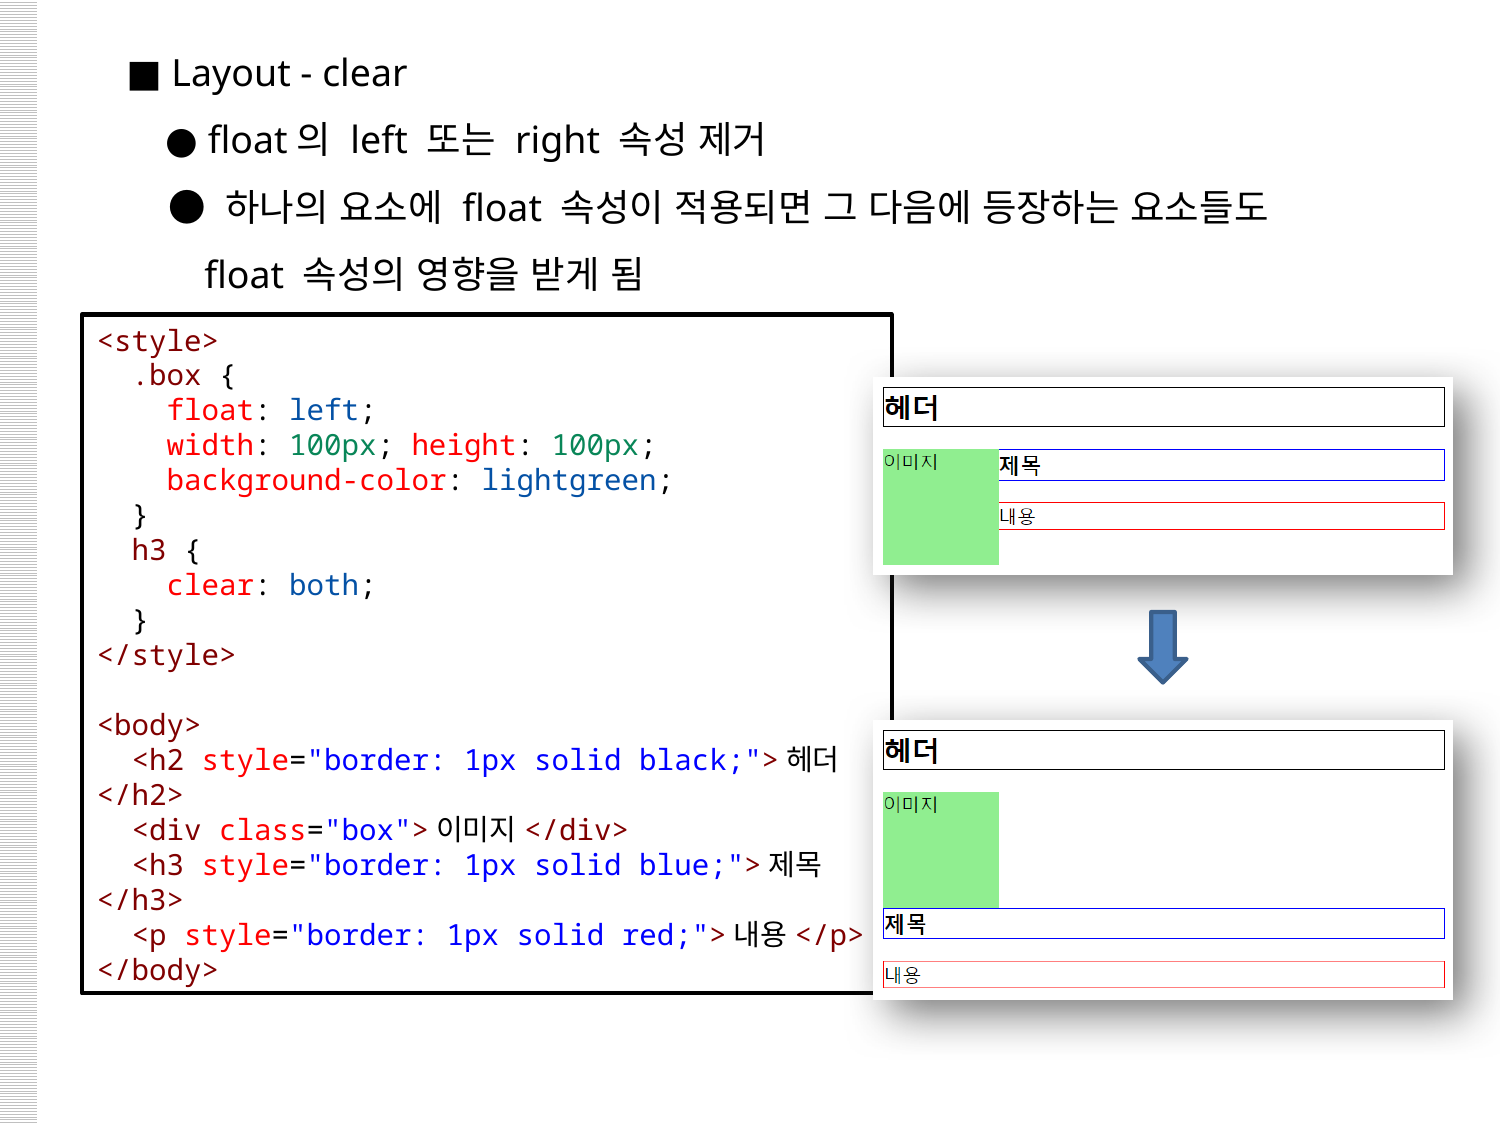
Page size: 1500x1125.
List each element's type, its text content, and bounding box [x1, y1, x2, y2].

text_box ■ Layout - clear ● float의 left 또는 right 속성 제거 ● 하나의 요소에 float 속성이 적용되면 그 다음에 등장하는 요소들도 float 속성의 영향을 받게 됨 [111, 19, 1295, 304]
text_box [1137, 609, 1189, 685]
text_box <style> .box { float: left; width: 100px; height: 100px; background-color: lightgreen; } h3 { clear: both; } </style> <body> <h2 style="border: 1px solid black;">헤더</h2> <div class="box">이미지</div> <h3 style="border: 1px solid blue;">제목</h3> <p style="border: 1px solid red;">내용</p> </body> [80, 312, 894, 995]
picture [873, 720, 1453, 1000]
picture [873, 377, 1453, 575]
